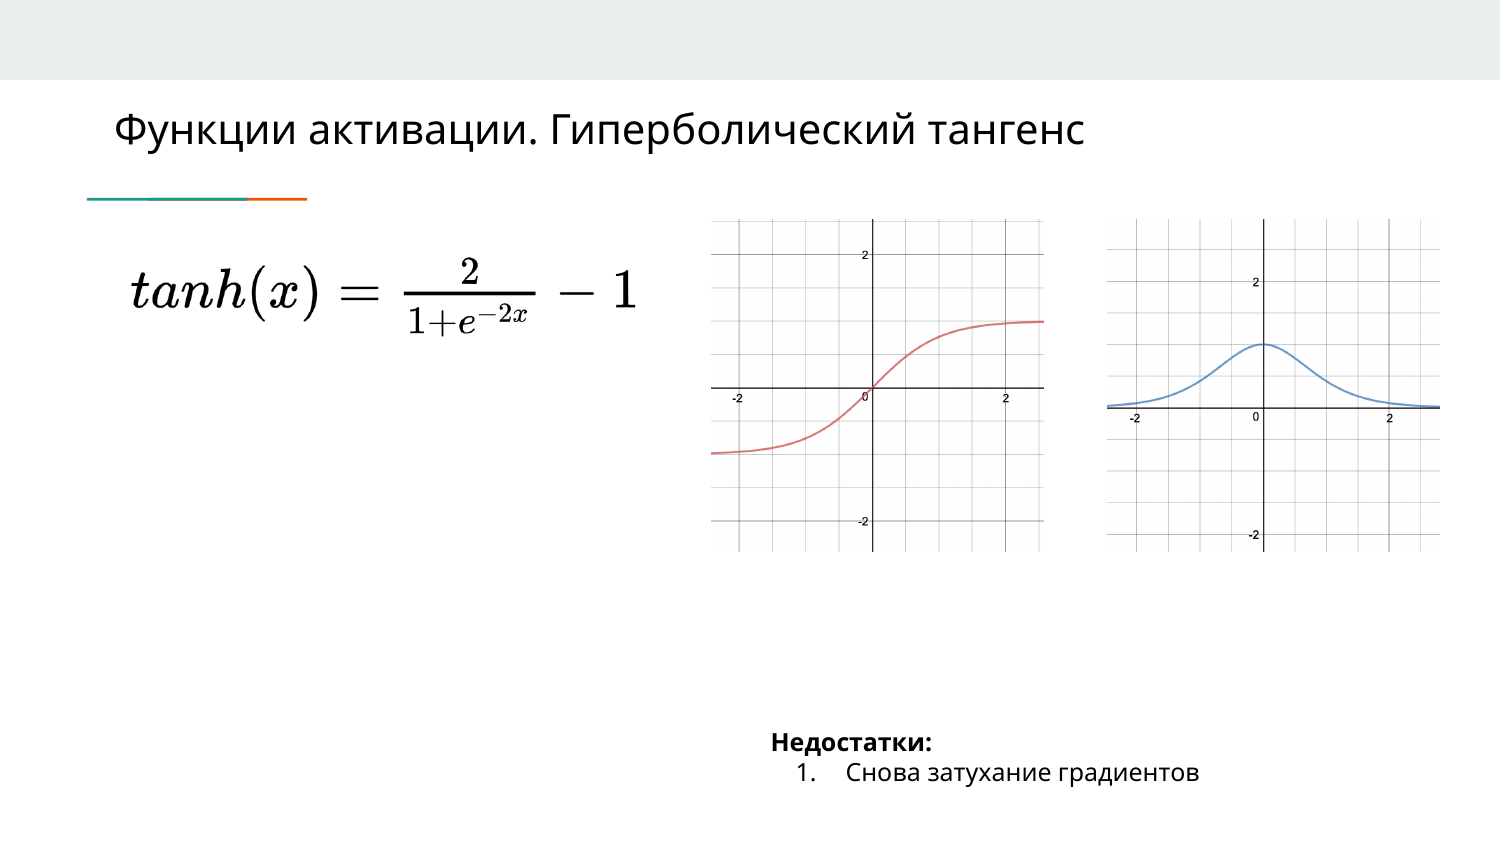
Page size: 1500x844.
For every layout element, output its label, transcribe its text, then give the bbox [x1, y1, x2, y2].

picture [711, 219, 1044, 552]
picture [129, 252, 640, 342]
picture [1107, 219, 1441, 552]
text_box Недостатки: Снова затухание градиентов [755, 711, 1500, 802]
title Функции активации. Гиперболический тангенс [114, 87, 1500, 176]
